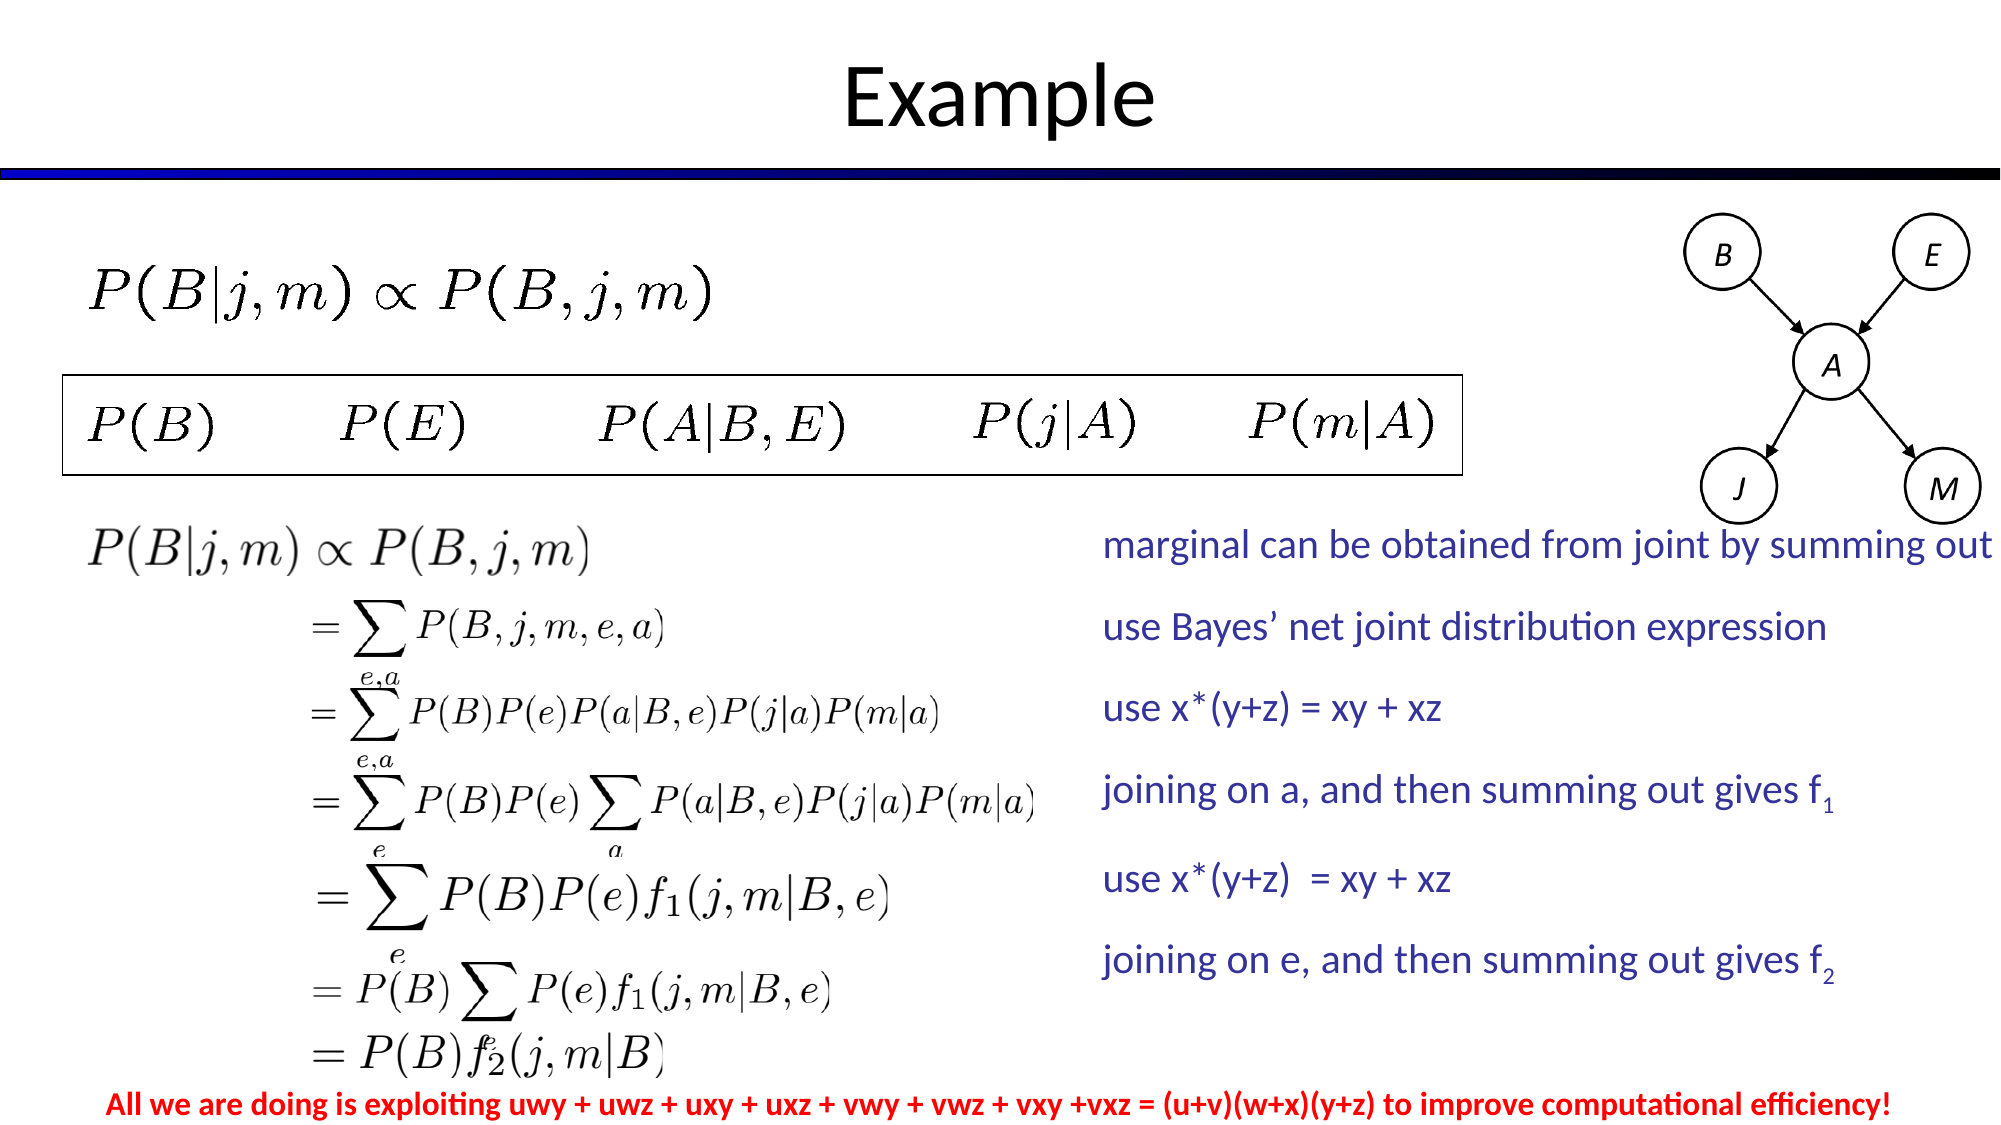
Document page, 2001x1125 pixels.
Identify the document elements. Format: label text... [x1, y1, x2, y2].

picture [1683, 212, 1982, 526]
picture [85, 401, 215, 453]
text_box All we are doing is exploiting uwy + uwz + uxy + uxz + vwy + vwz + vxy +vxz = (u+v)(w+x)(y+z) to improve computational efficiency! [0, 1074, 2000, 1125]
picture [311, 599, 938, 771]
picture [1248, 398, 1433, 452]
picture [312, 774, 1034, 858]
title Example [0, 0, 2000, 184]
picture [971, 398, 1136, 452]
picture [87, 524, 588, 577]
picture [87, 262, 712, 326]
picture [337, 399, 464, 451]
picture [598, 401, 844, 455]
list marginal can be obtained from joint by summing out use Bayes’ net joint distribution expression use x*(y+z) = xy + xz joining on a, and then summing out gives f1 use x*(y+z) = xy + xz joining on e, and then summing out gives f2 [1087, 474, 2000, 1004]
picture [312, 863, 888, 1078]
text_box [62, 375, 1463, 475]
